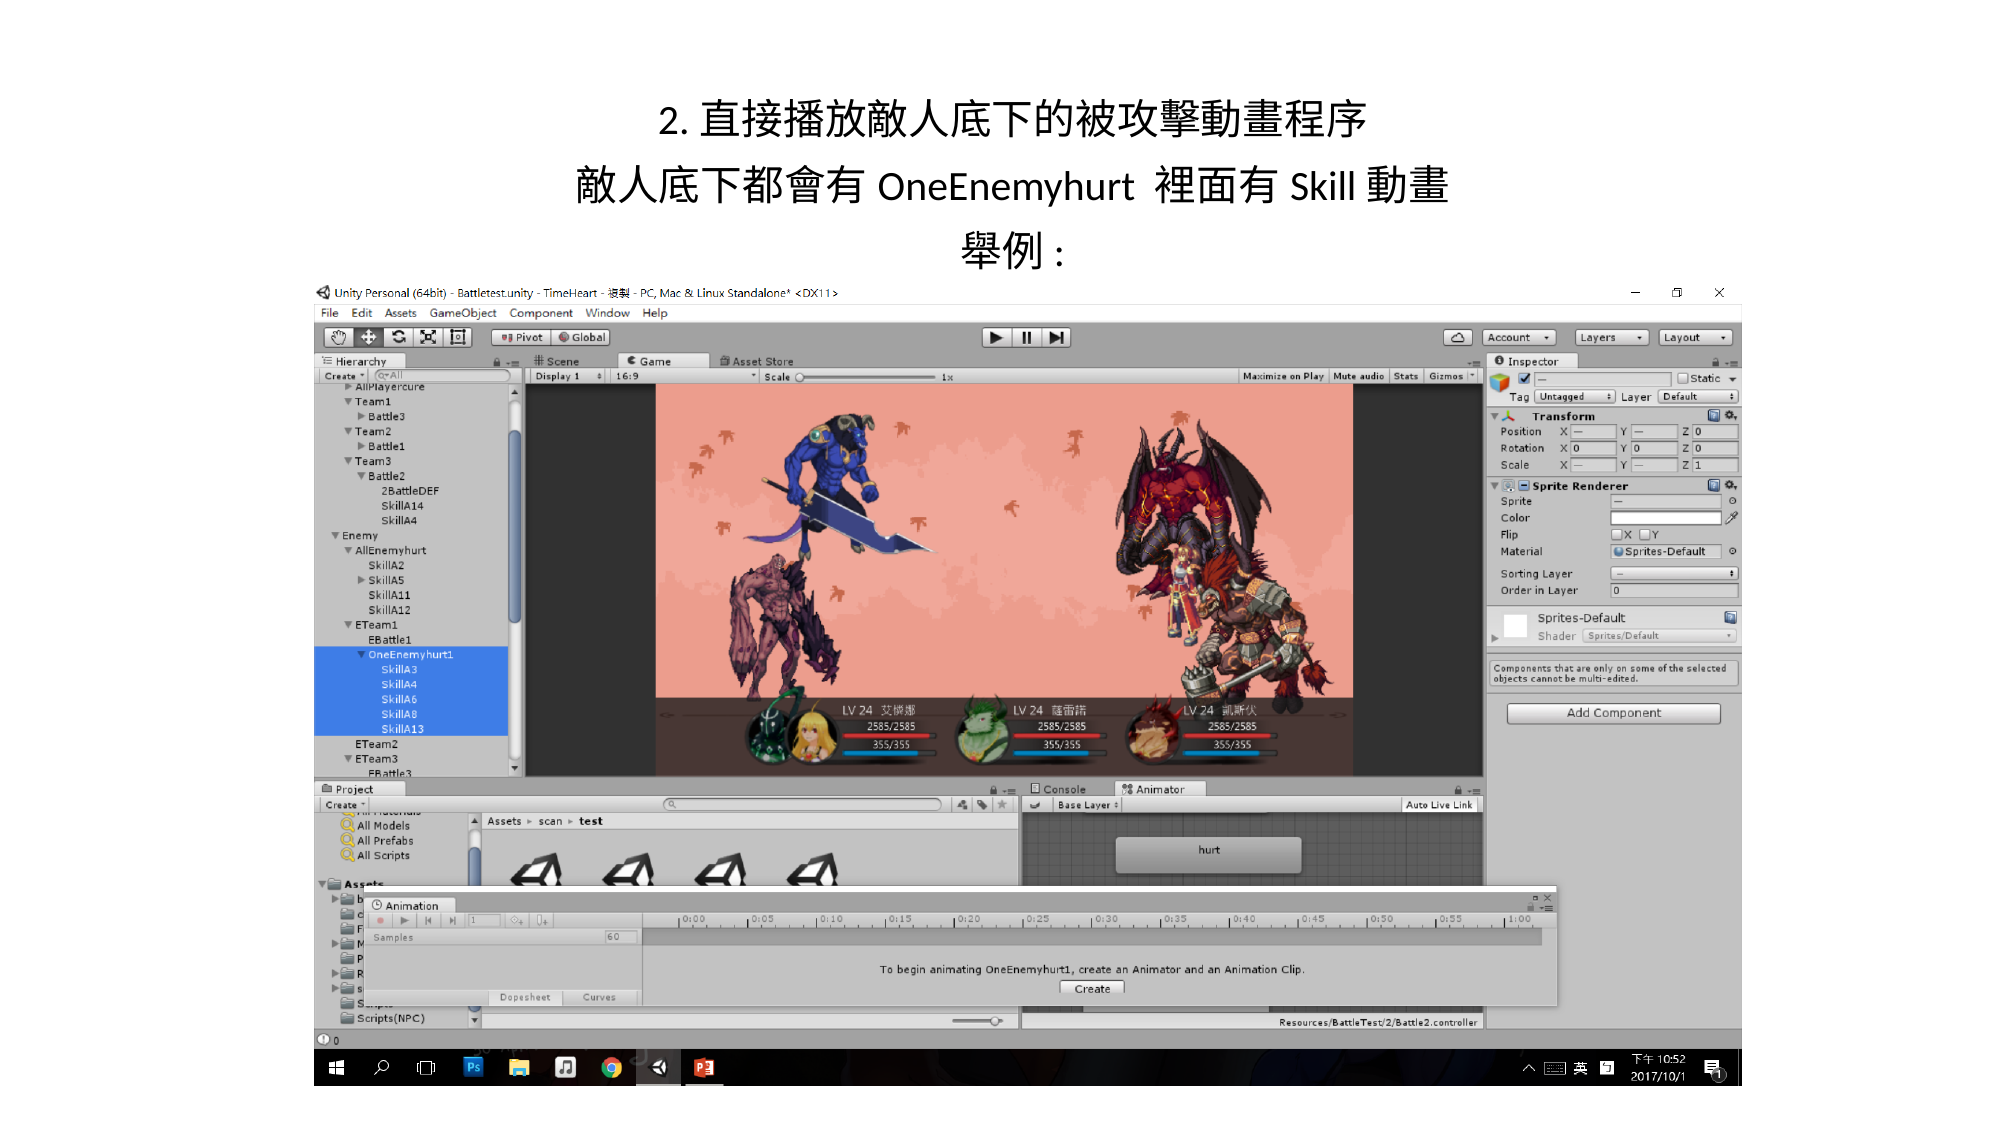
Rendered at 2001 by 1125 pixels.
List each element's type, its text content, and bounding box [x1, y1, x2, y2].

picture [314, 282, 1742, 1086]
subtitle 2.直接播放敵人底下的被攻擊動畫程序 敵人底下都會有OneEnemyhurt 裡面有Skill動畫 舉例: [109, 90, 1917, 1125]
